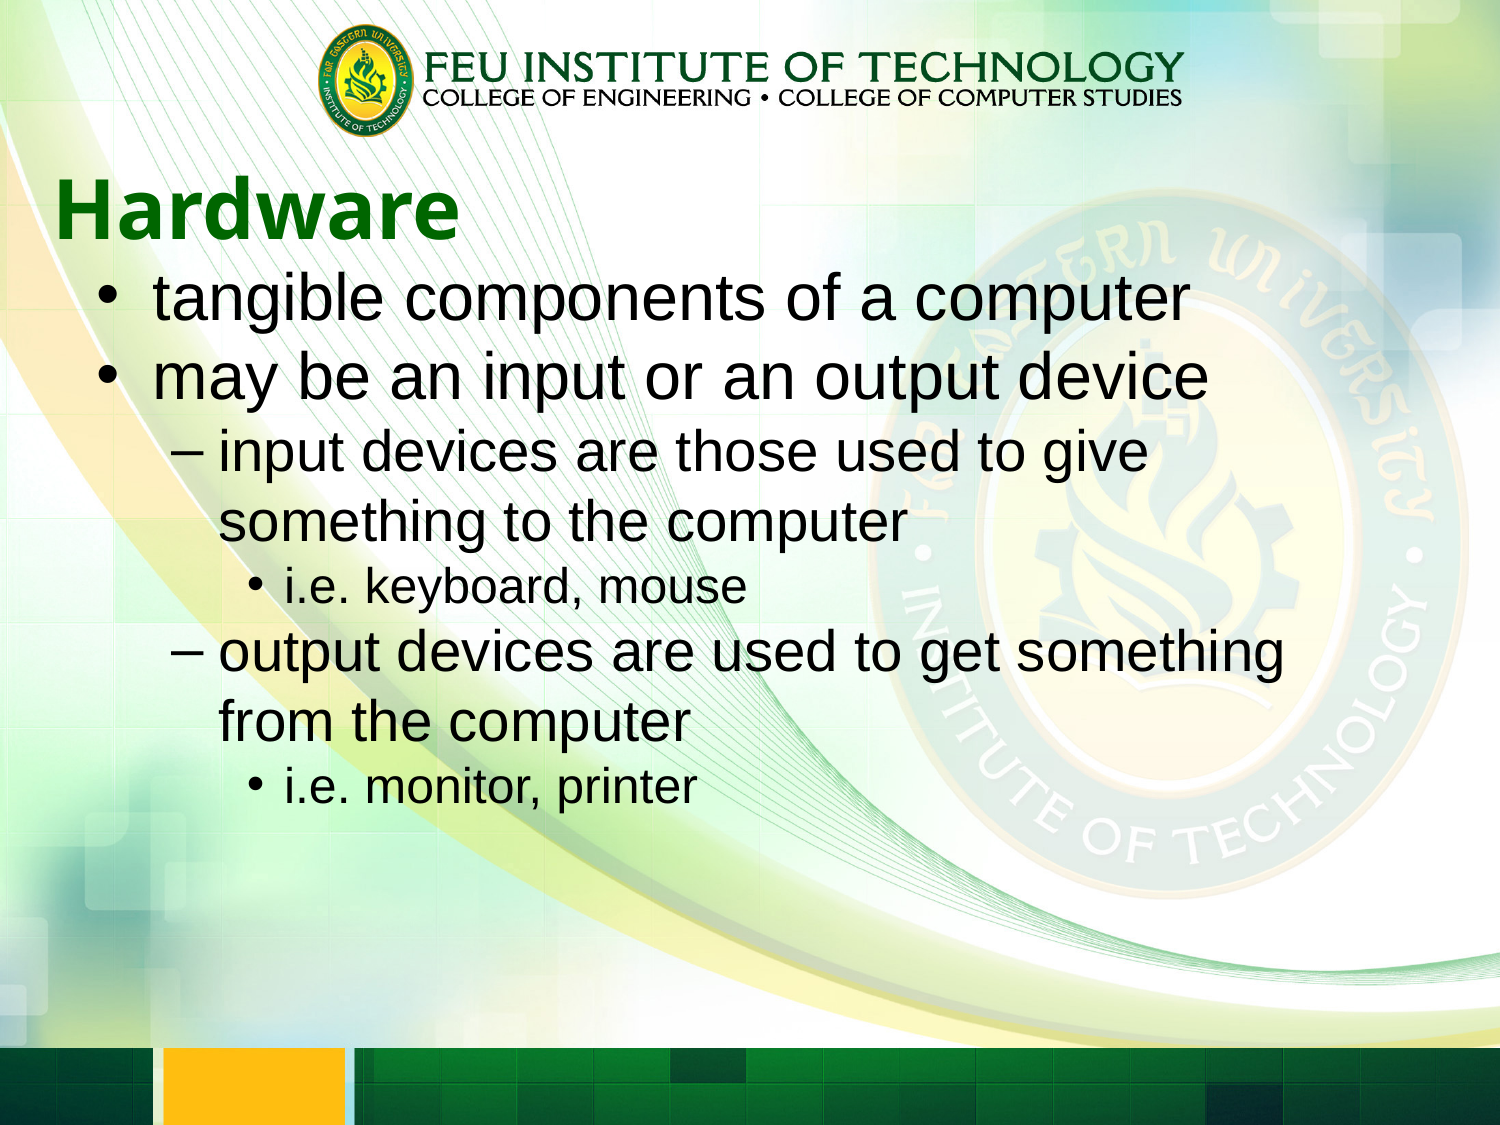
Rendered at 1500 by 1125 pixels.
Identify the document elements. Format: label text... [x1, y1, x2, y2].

text_box tangible components of a computer may be an input or an output device input devices are those used to give something to the computer i.e. keyboard, mouse output devices are used to get something from the computer i.e. monitor, printer [82, 246, 1432, 989]
text_box Hardware [37, 112, 1450, 300]
picture [0, 0, 1500, 1125]
